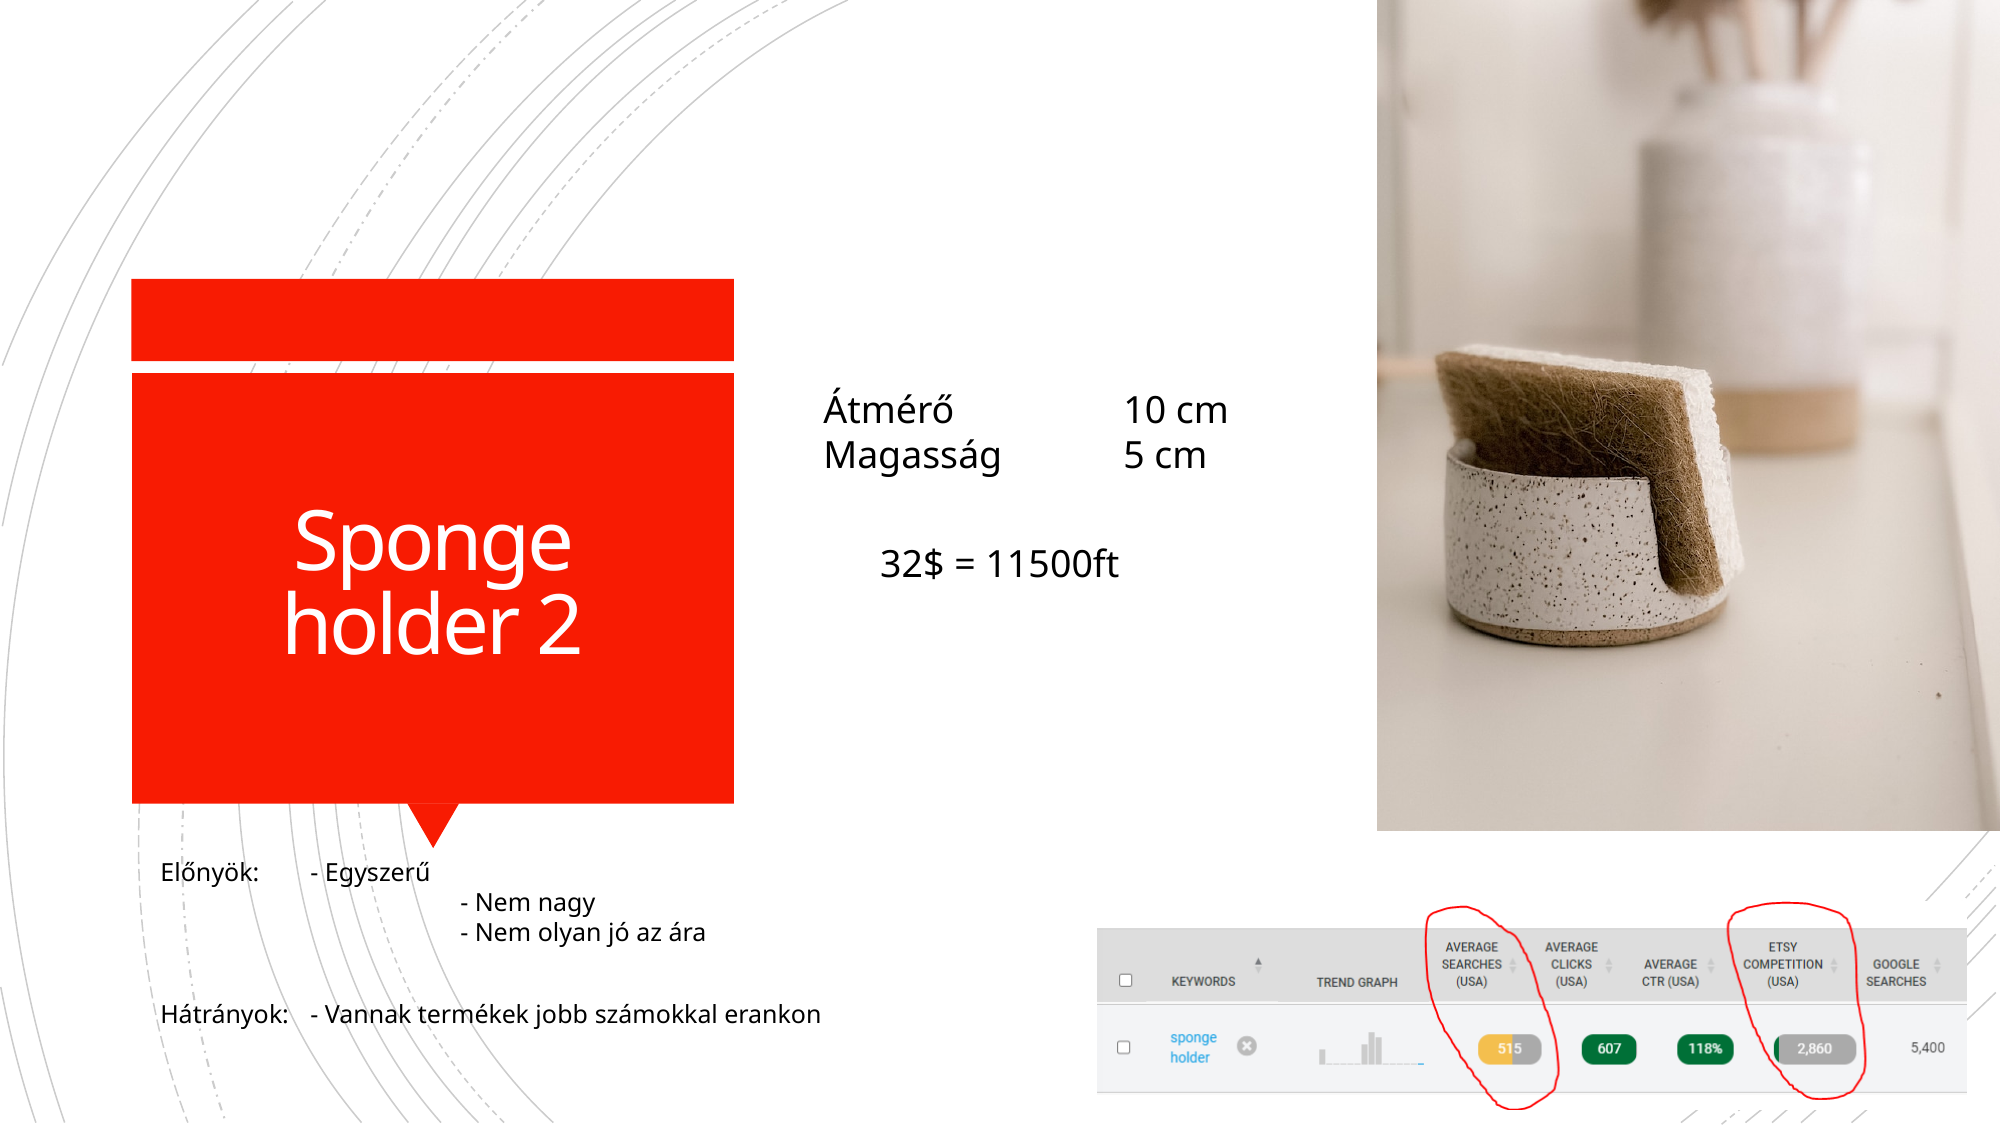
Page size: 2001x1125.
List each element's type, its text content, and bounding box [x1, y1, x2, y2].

text_box 32$ = 11500ft [865, 532, 1135, 593]
picture [1097, 901, 1968, 1111]
title Sponge holder 2 [145, 385, 720, 789]
text_box Hátrányok: - Vannak termékek jobb számokkal erankon [145, 991, 1097, 1066]
text_box Előnyök: - Egyszerű - Nem nagy - Nem olyan jó az ára [145, 849, 1329, 954]
text_box Átmérő 10 cm Magasság 5 cm [808, 378, 1244, 484]
picture [1377, 0, 2000, 831]
